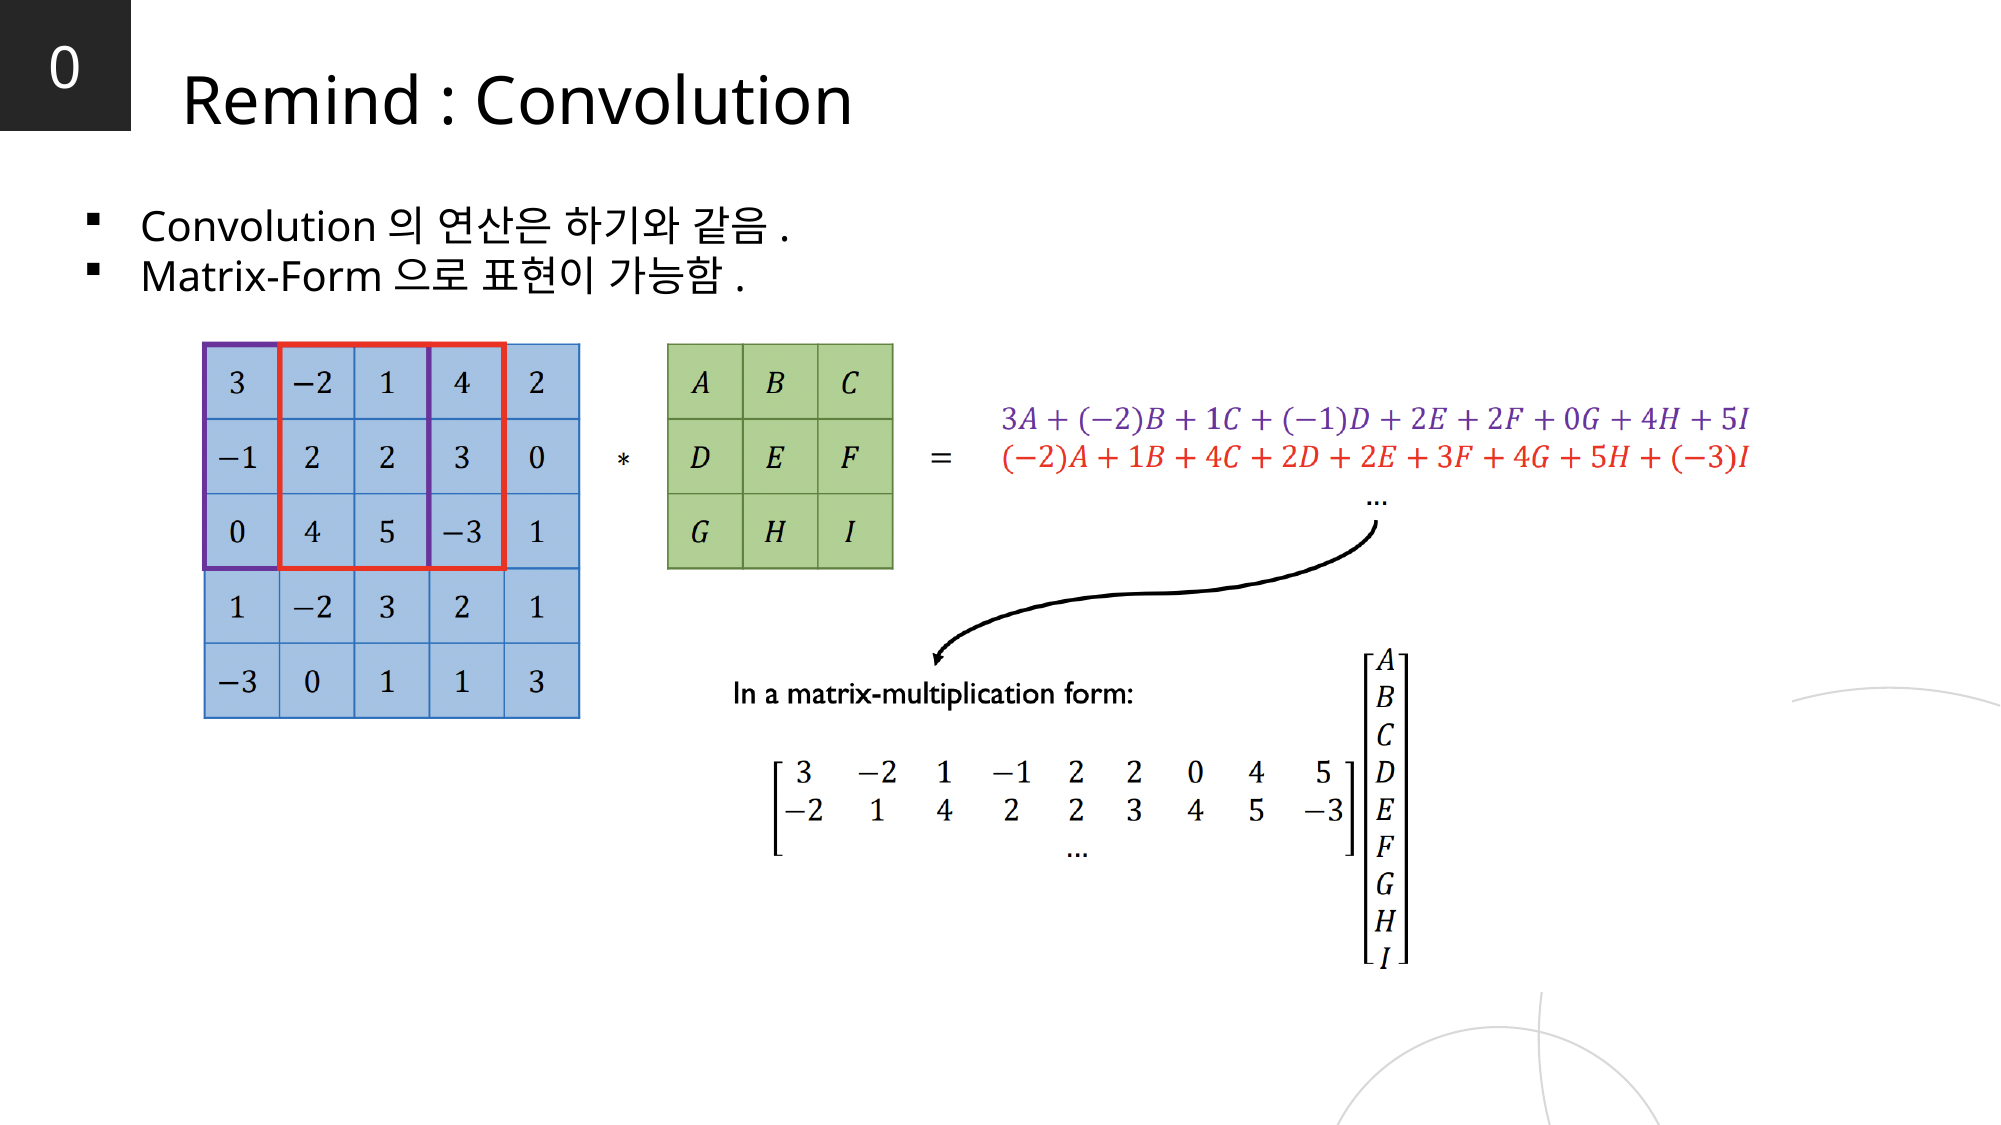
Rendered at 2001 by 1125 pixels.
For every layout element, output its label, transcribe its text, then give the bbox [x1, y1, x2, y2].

text_box 0 [0, 0, 132, 132]
text_box Convolution의 연산은 하기와 같음. Matrix-Form으로 표현이 가능함. [69, 192, 806, 307]
picture [175, 329, 1792, 992]
text_box Remind : Convolution [166, 50, 871, 146]
